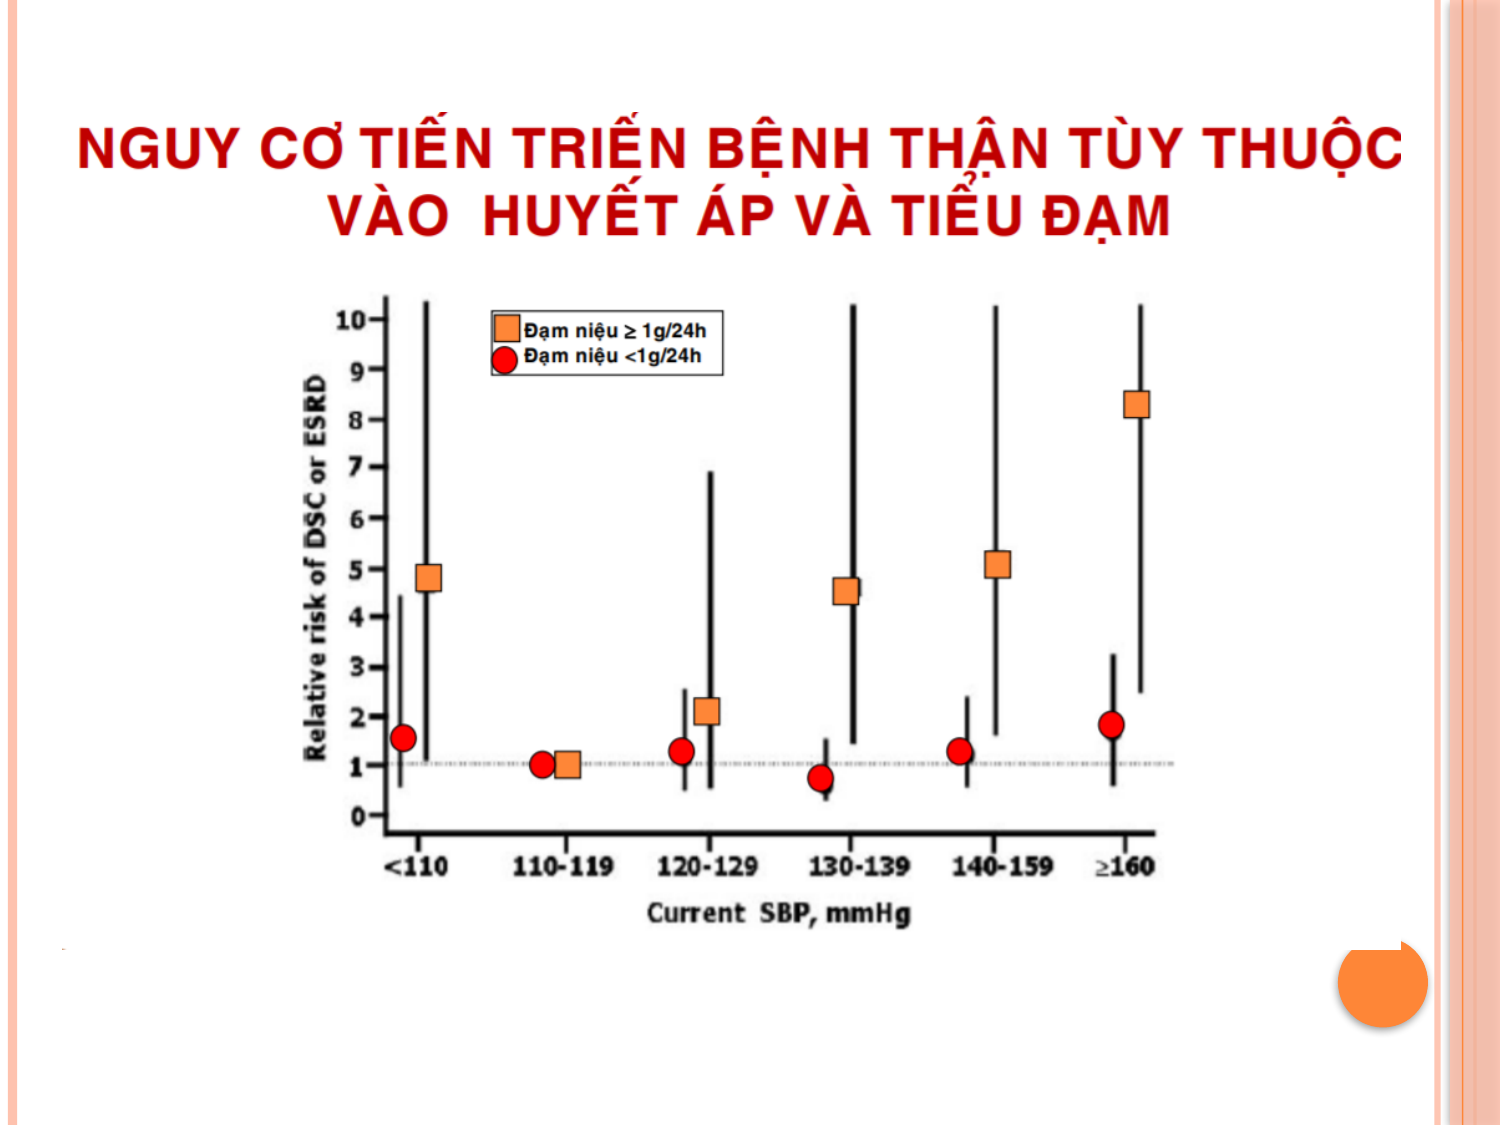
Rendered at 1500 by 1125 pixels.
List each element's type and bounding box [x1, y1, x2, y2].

picture [61, 111, 1401, 951]
